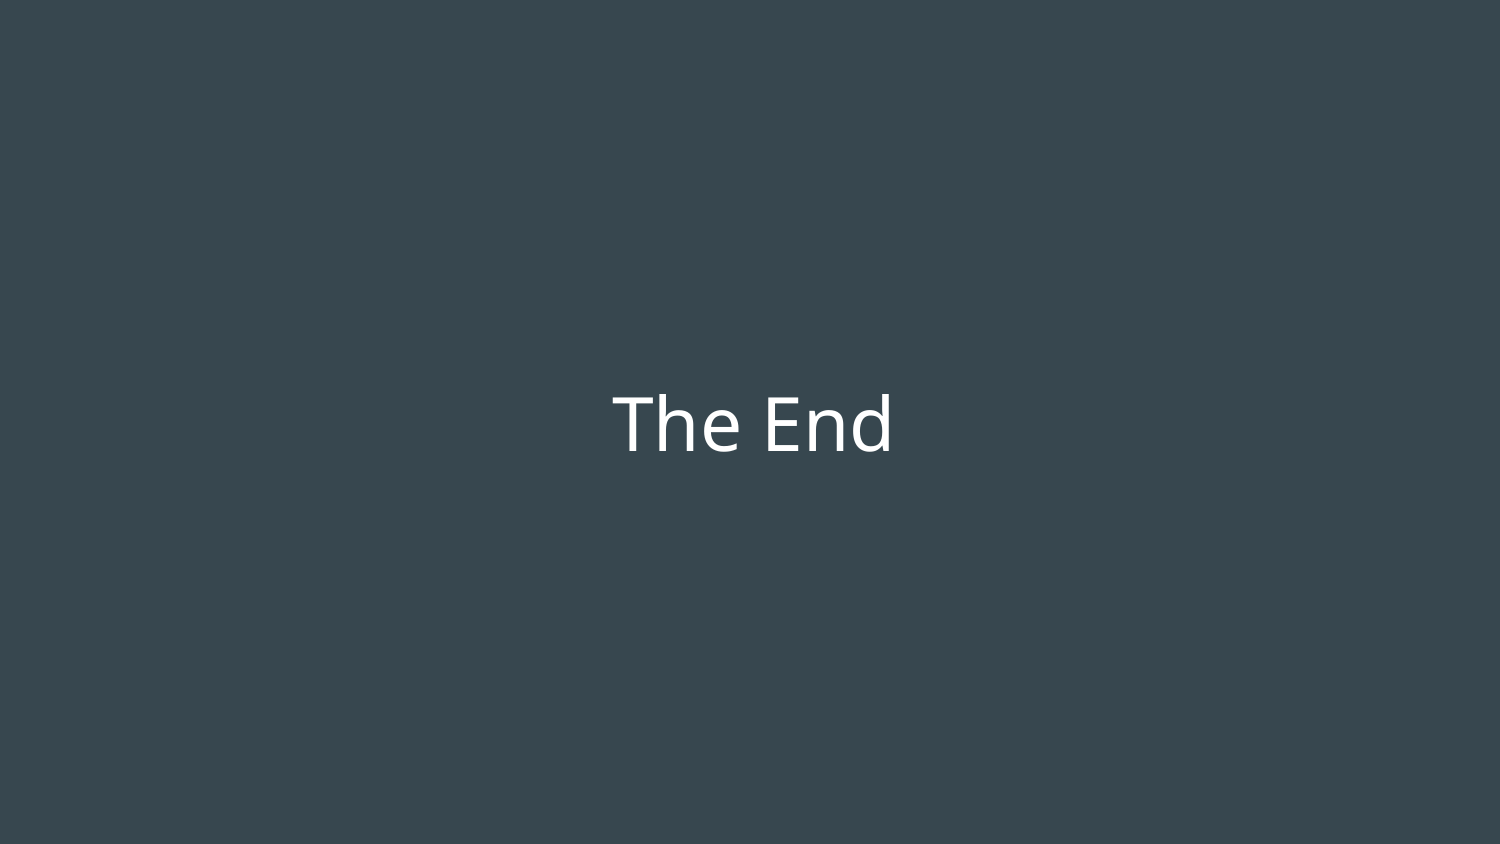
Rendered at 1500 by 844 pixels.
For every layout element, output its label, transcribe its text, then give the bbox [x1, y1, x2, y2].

title The End [110, 351, 1399, 493]
